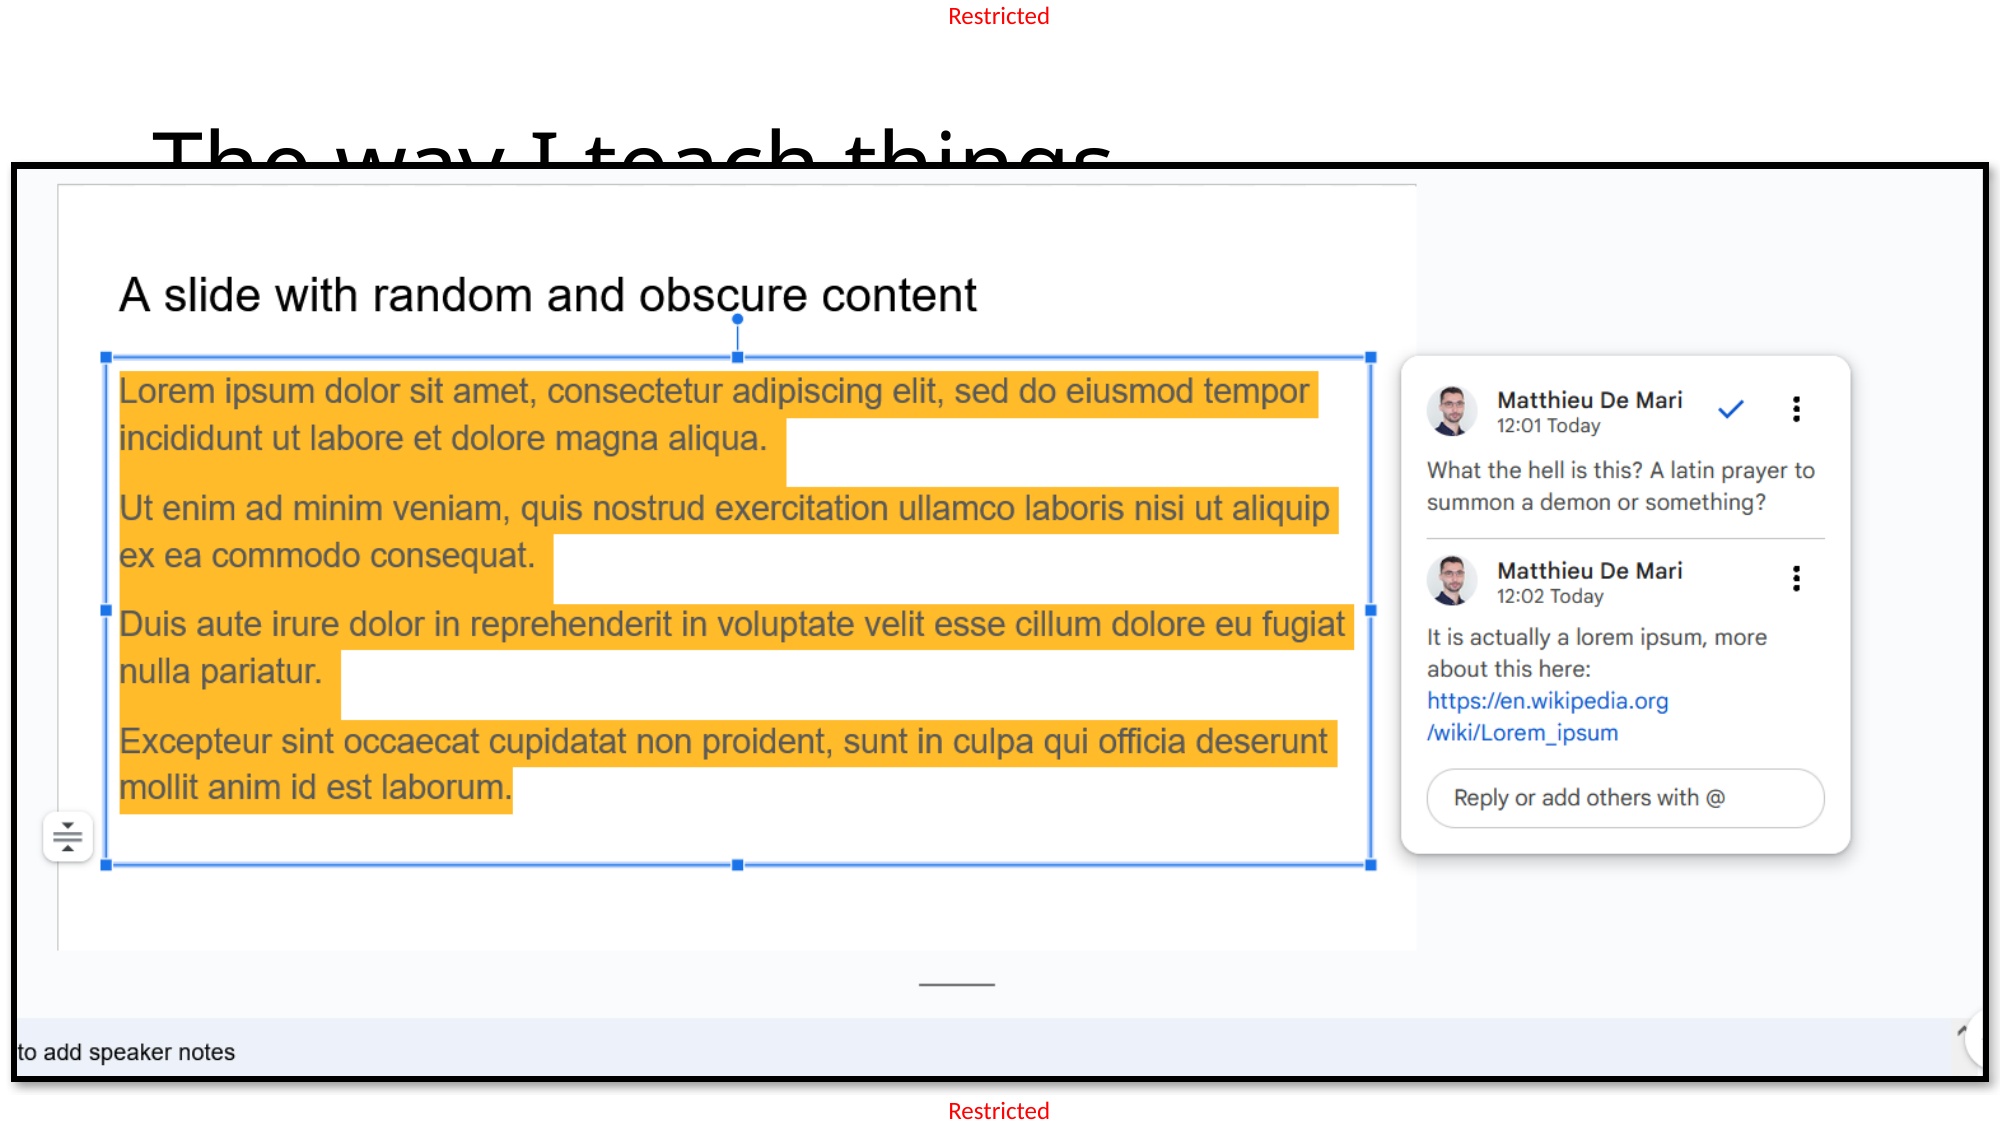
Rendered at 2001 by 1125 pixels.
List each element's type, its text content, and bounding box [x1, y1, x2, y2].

list I will upload materials on both eDimension and Google Slides (everything referenced on eDimension). eDimension slides: Read-only, reference slides from Prof, contains ground truth about things (lol). Google slides: shared and can be modified/commented by everyone who has link to slides. Feeling like there is a notion rather obscure? Comment/ask your questions on the Google Slides and other students/Prof can answer you! [137, 1095, 1863, 1125]
picture [17, 168, 1983, 1076]
title The way I teach things [137, 59, 1863, 161]
